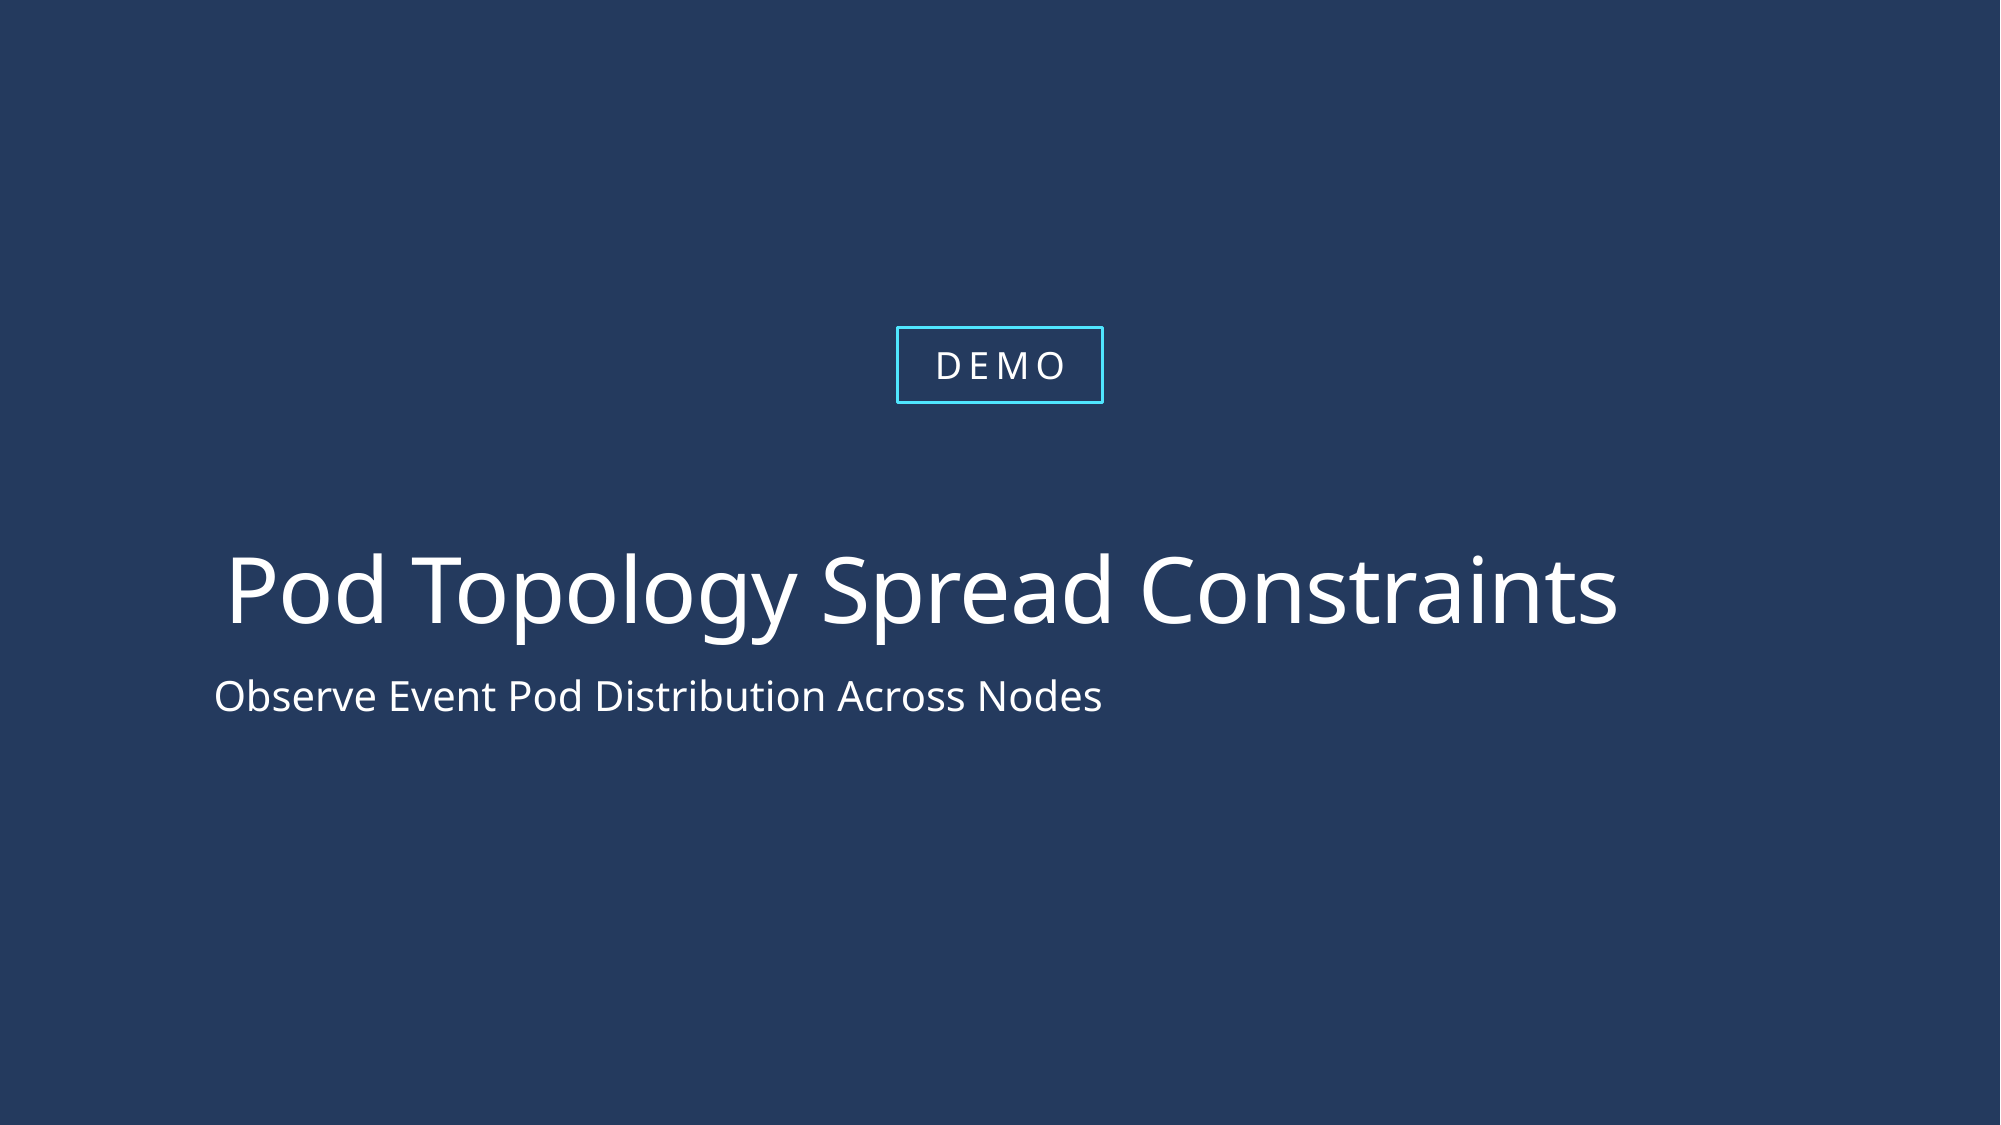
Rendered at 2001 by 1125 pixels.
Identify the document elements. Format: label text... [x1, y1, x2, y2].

text_box Observe Event Pod Distribution Across Nodes [213, 669, 1104, 720]
title Pod Topology Spread Constraints [224, 543, 1776, 643]
